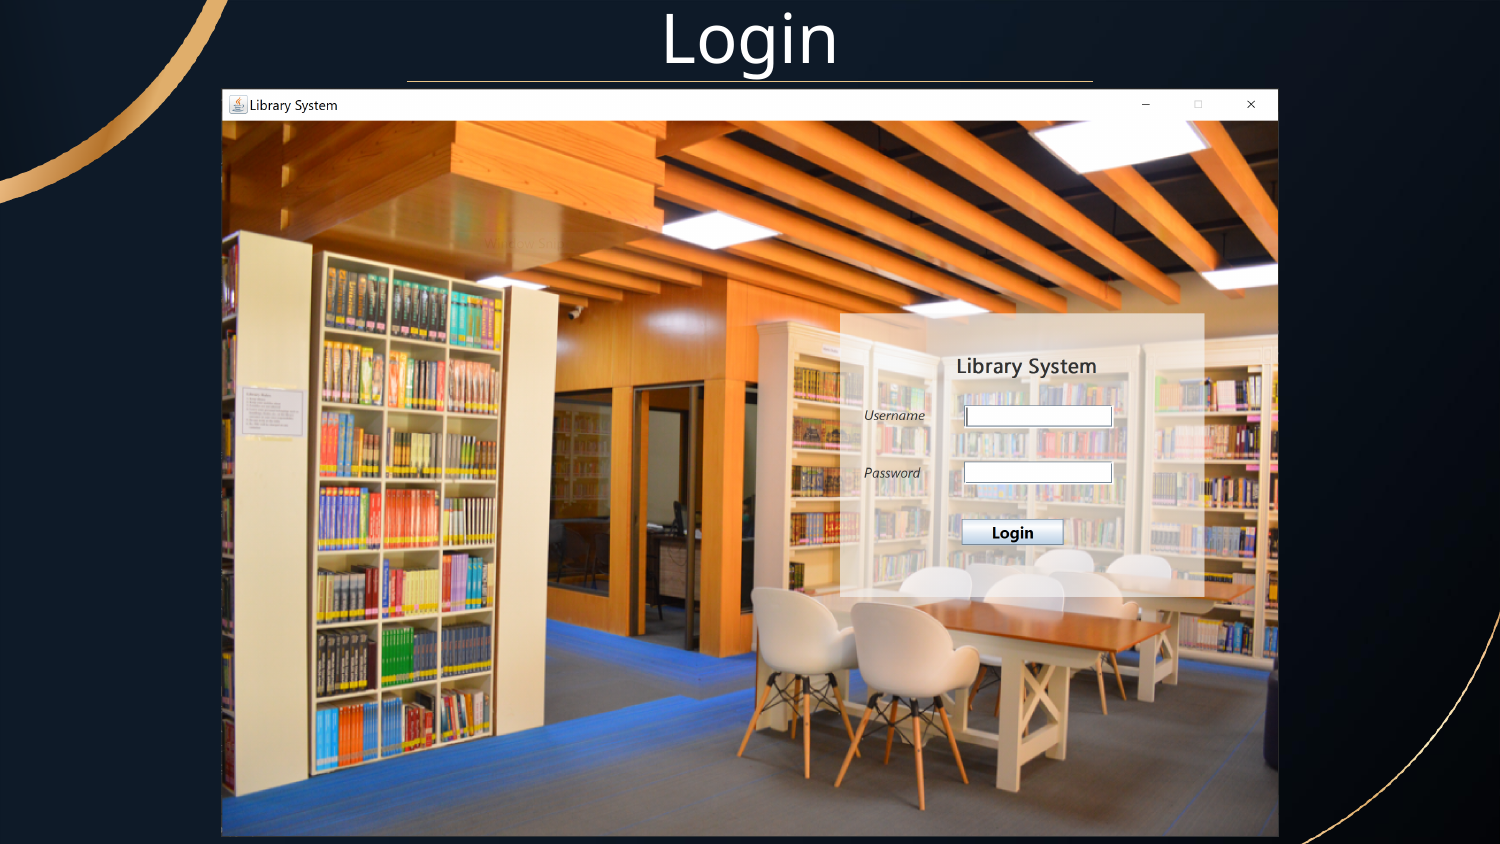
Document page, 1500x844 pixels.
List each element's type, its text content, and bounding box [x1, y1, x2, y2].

title Login [116, 0, 1383, 75]
picture [0, 0, 1500, 844]
